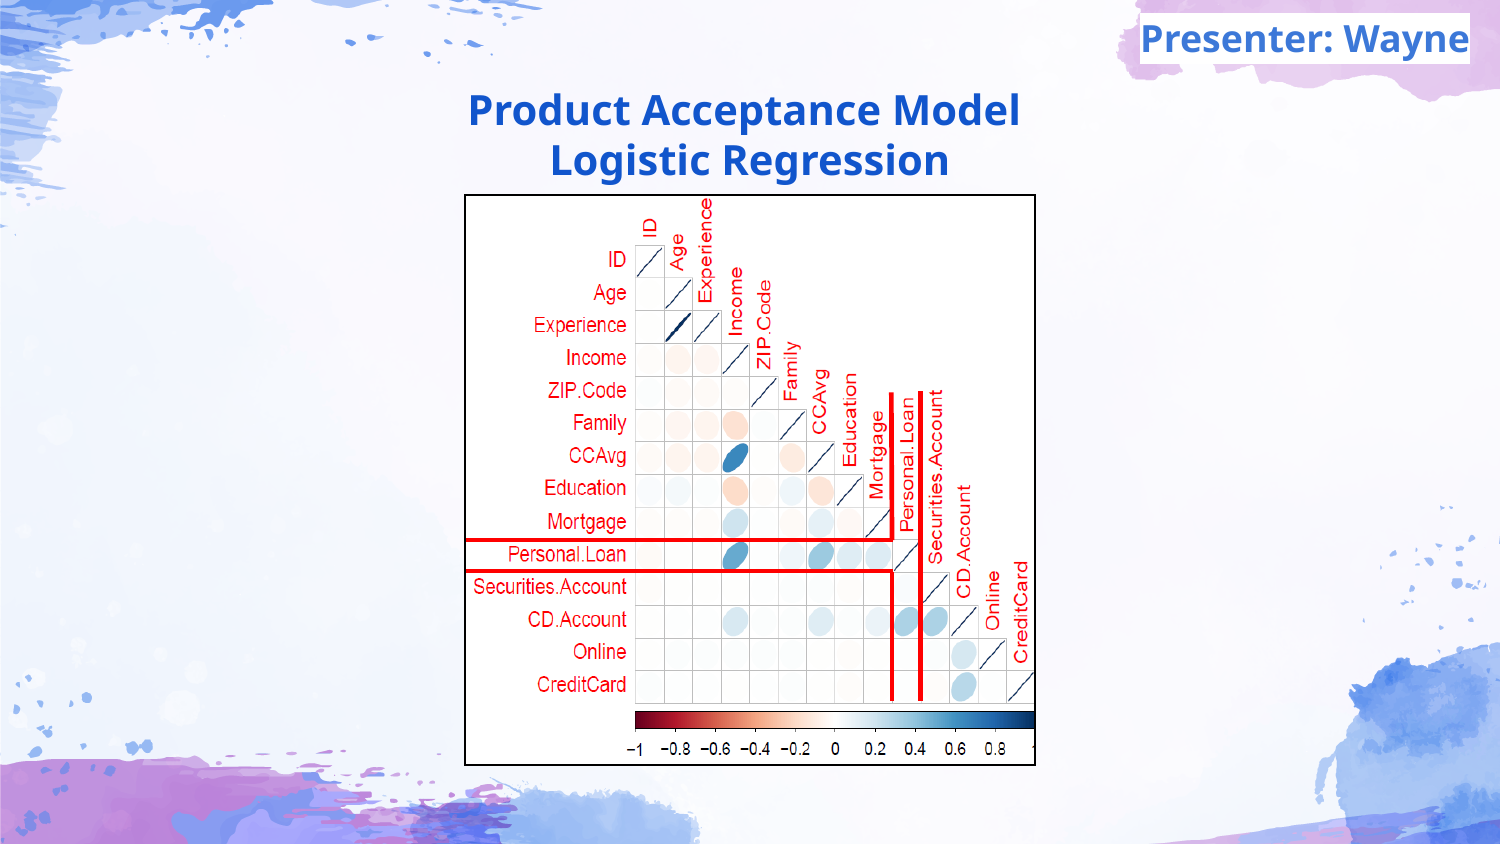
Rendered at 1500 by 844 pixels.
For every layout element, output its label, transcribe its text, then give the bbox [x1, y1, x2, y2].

picture [0, 0, 1500, 844]
title Product Acceptance Model Logistic Regression [393, 68, 1107, 163]
text_box Presenter: Wayne [1110, 0, 1500, 80]
